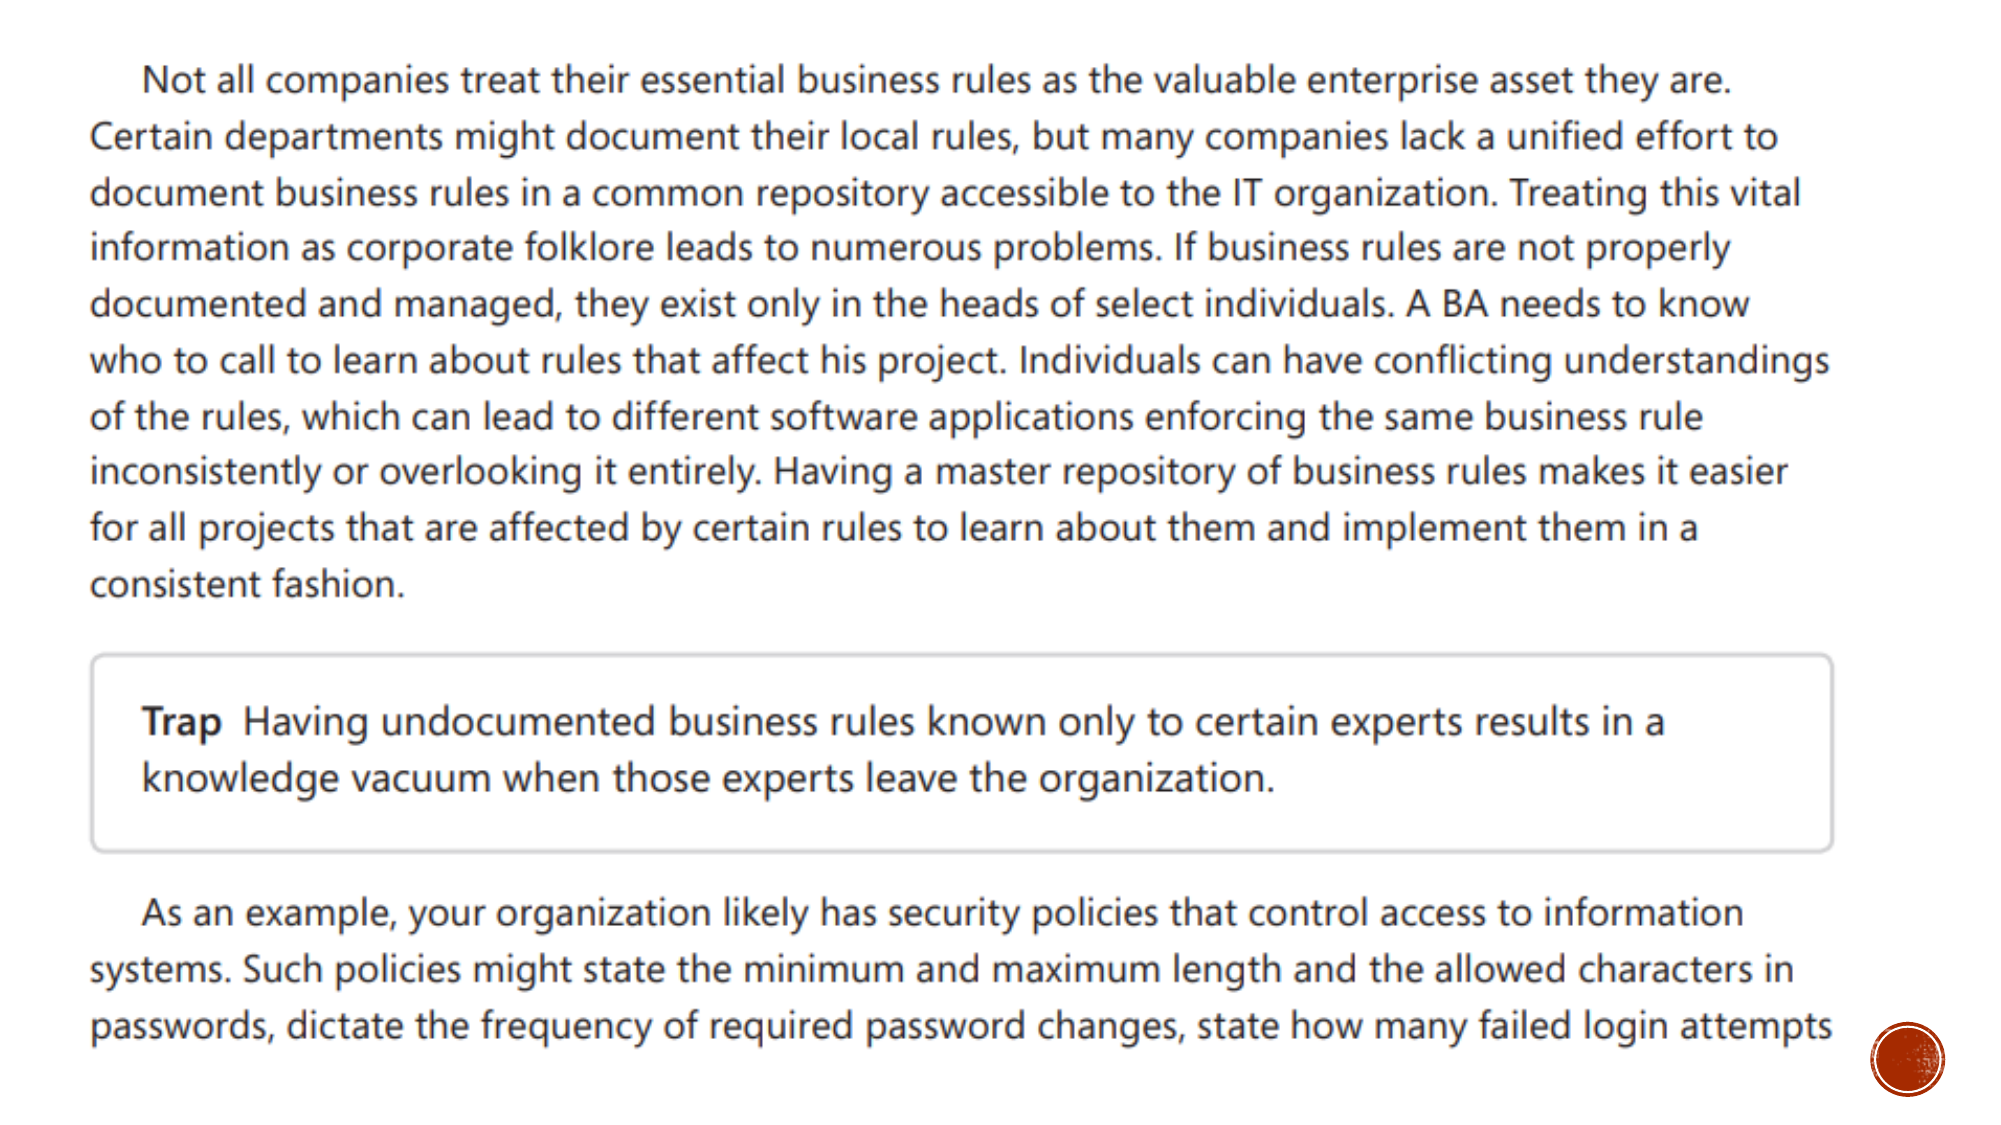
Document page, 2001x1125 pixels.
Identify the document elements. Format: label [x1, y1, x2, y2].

picture [72, 43, 1864, 1062]
